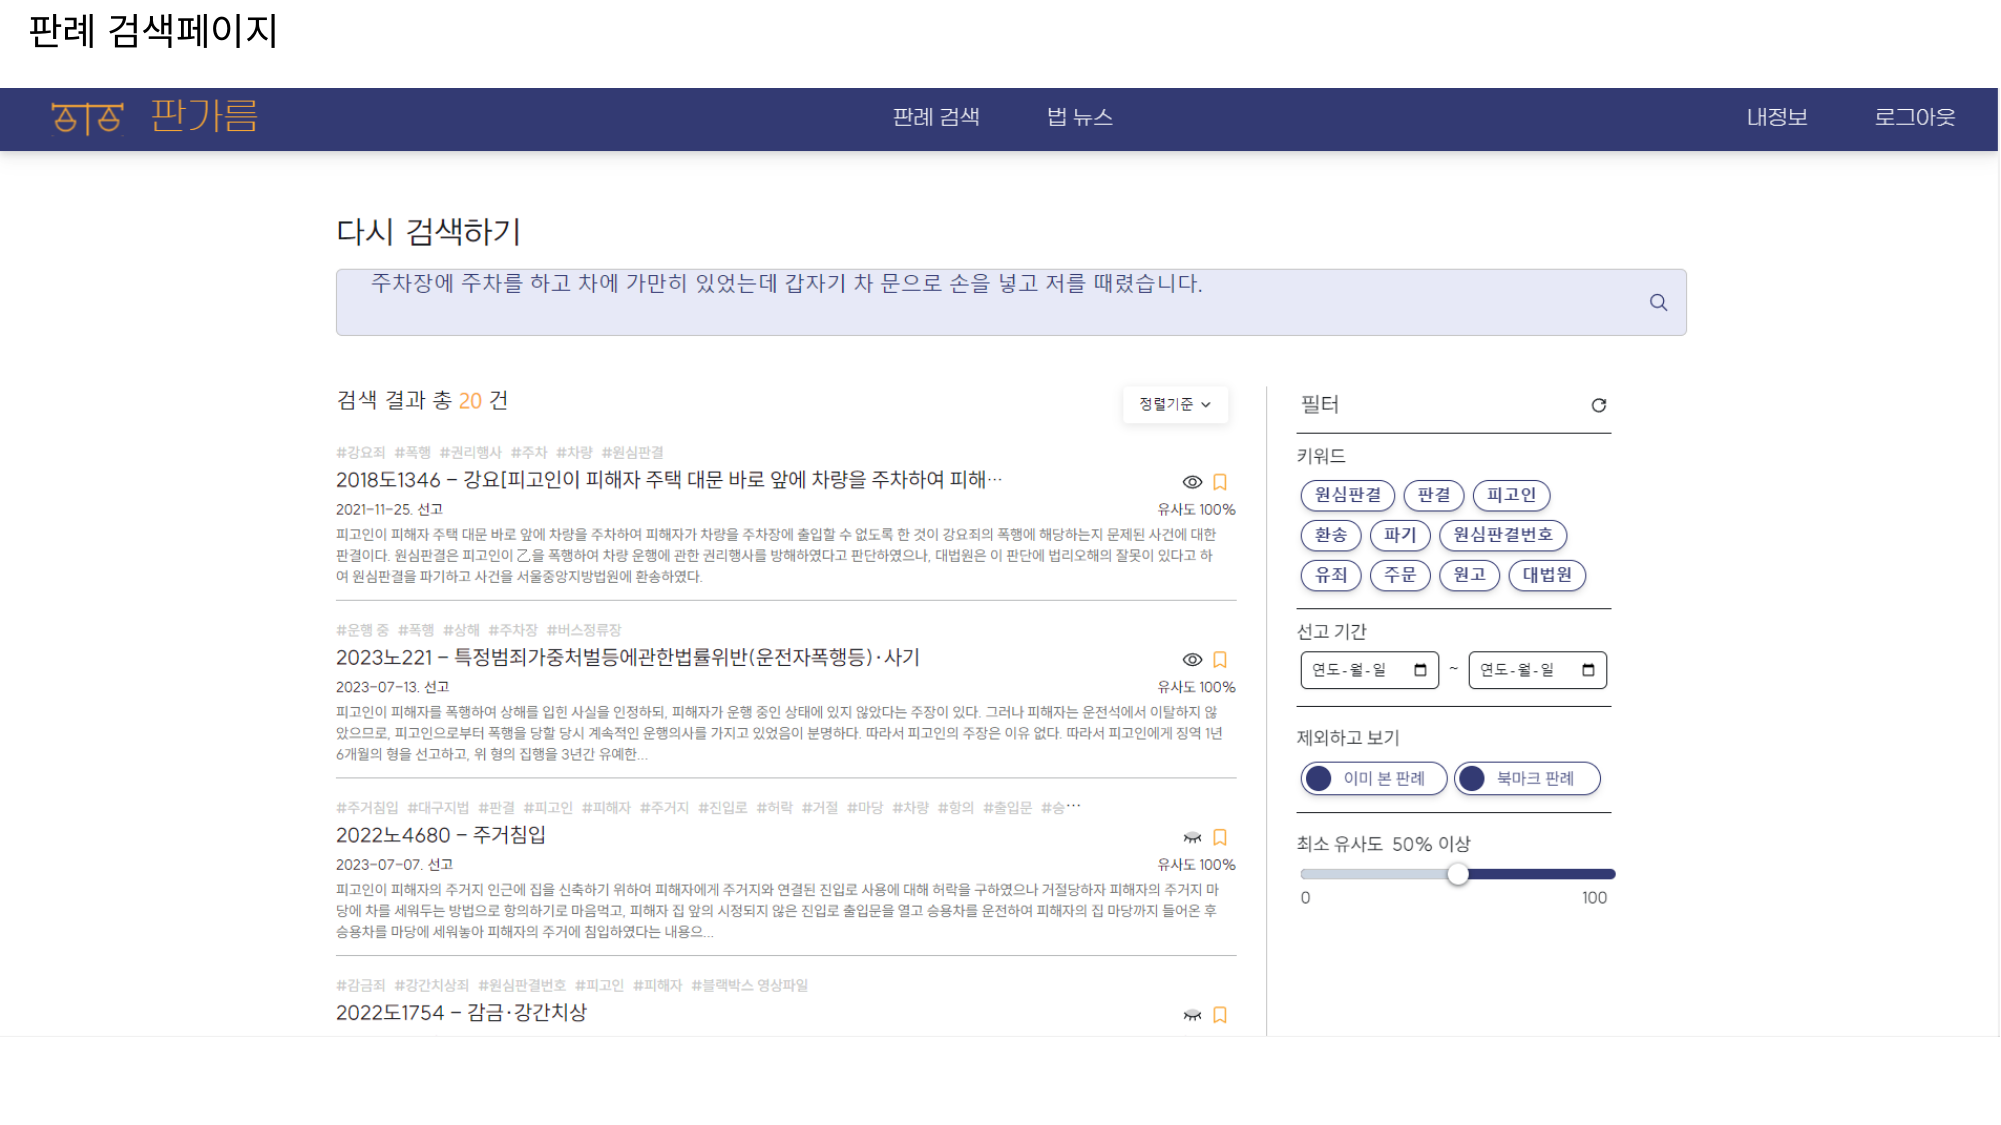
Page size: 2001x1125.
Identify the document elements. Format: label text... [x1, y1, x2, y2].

picture [0, 88, 2000, 1037]
text_box 판례 검색페이지 [13, 0, 296, 60]
